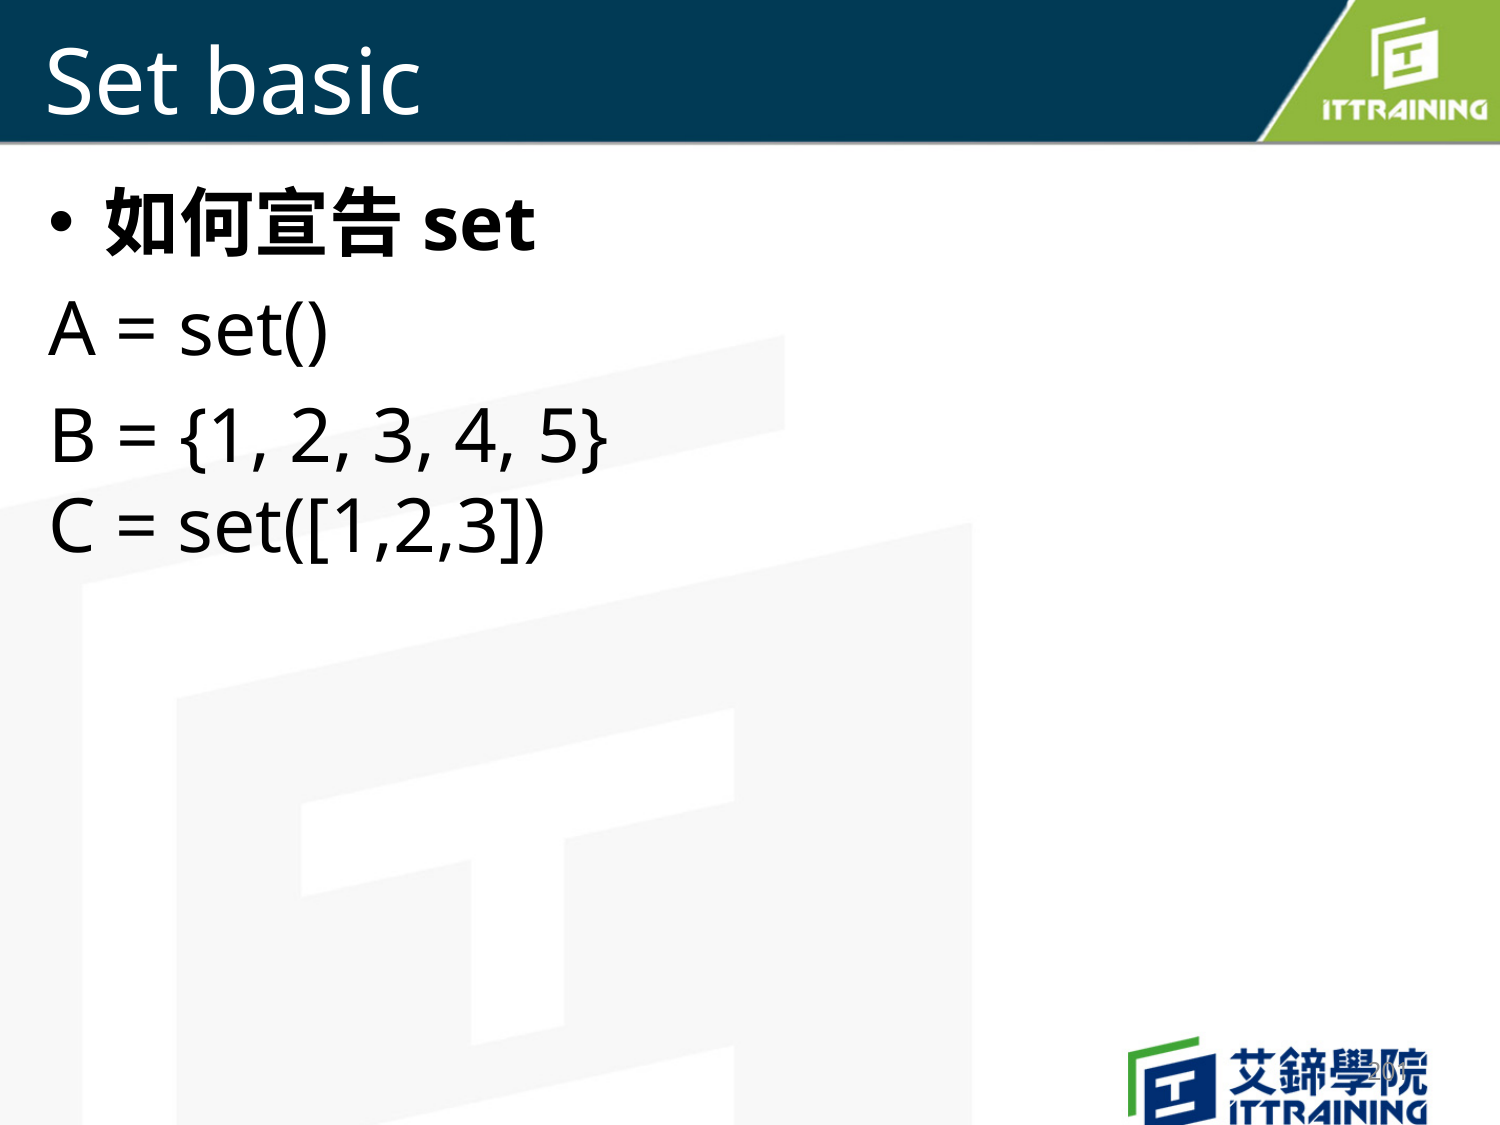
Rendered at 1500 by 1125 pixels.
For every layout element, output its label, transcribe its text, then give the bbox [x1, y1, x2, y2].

title Set basic [29, 0, 1380, 172]
list 如何宣告set A = set() B = {1, 2, 3, 4, 5} C = set([1,2,3]) [33, 168, 1418, 911]
slide_number 201 [1074, 1042, 1425, 1103]
picture [0, 0, 1500, 1125]
